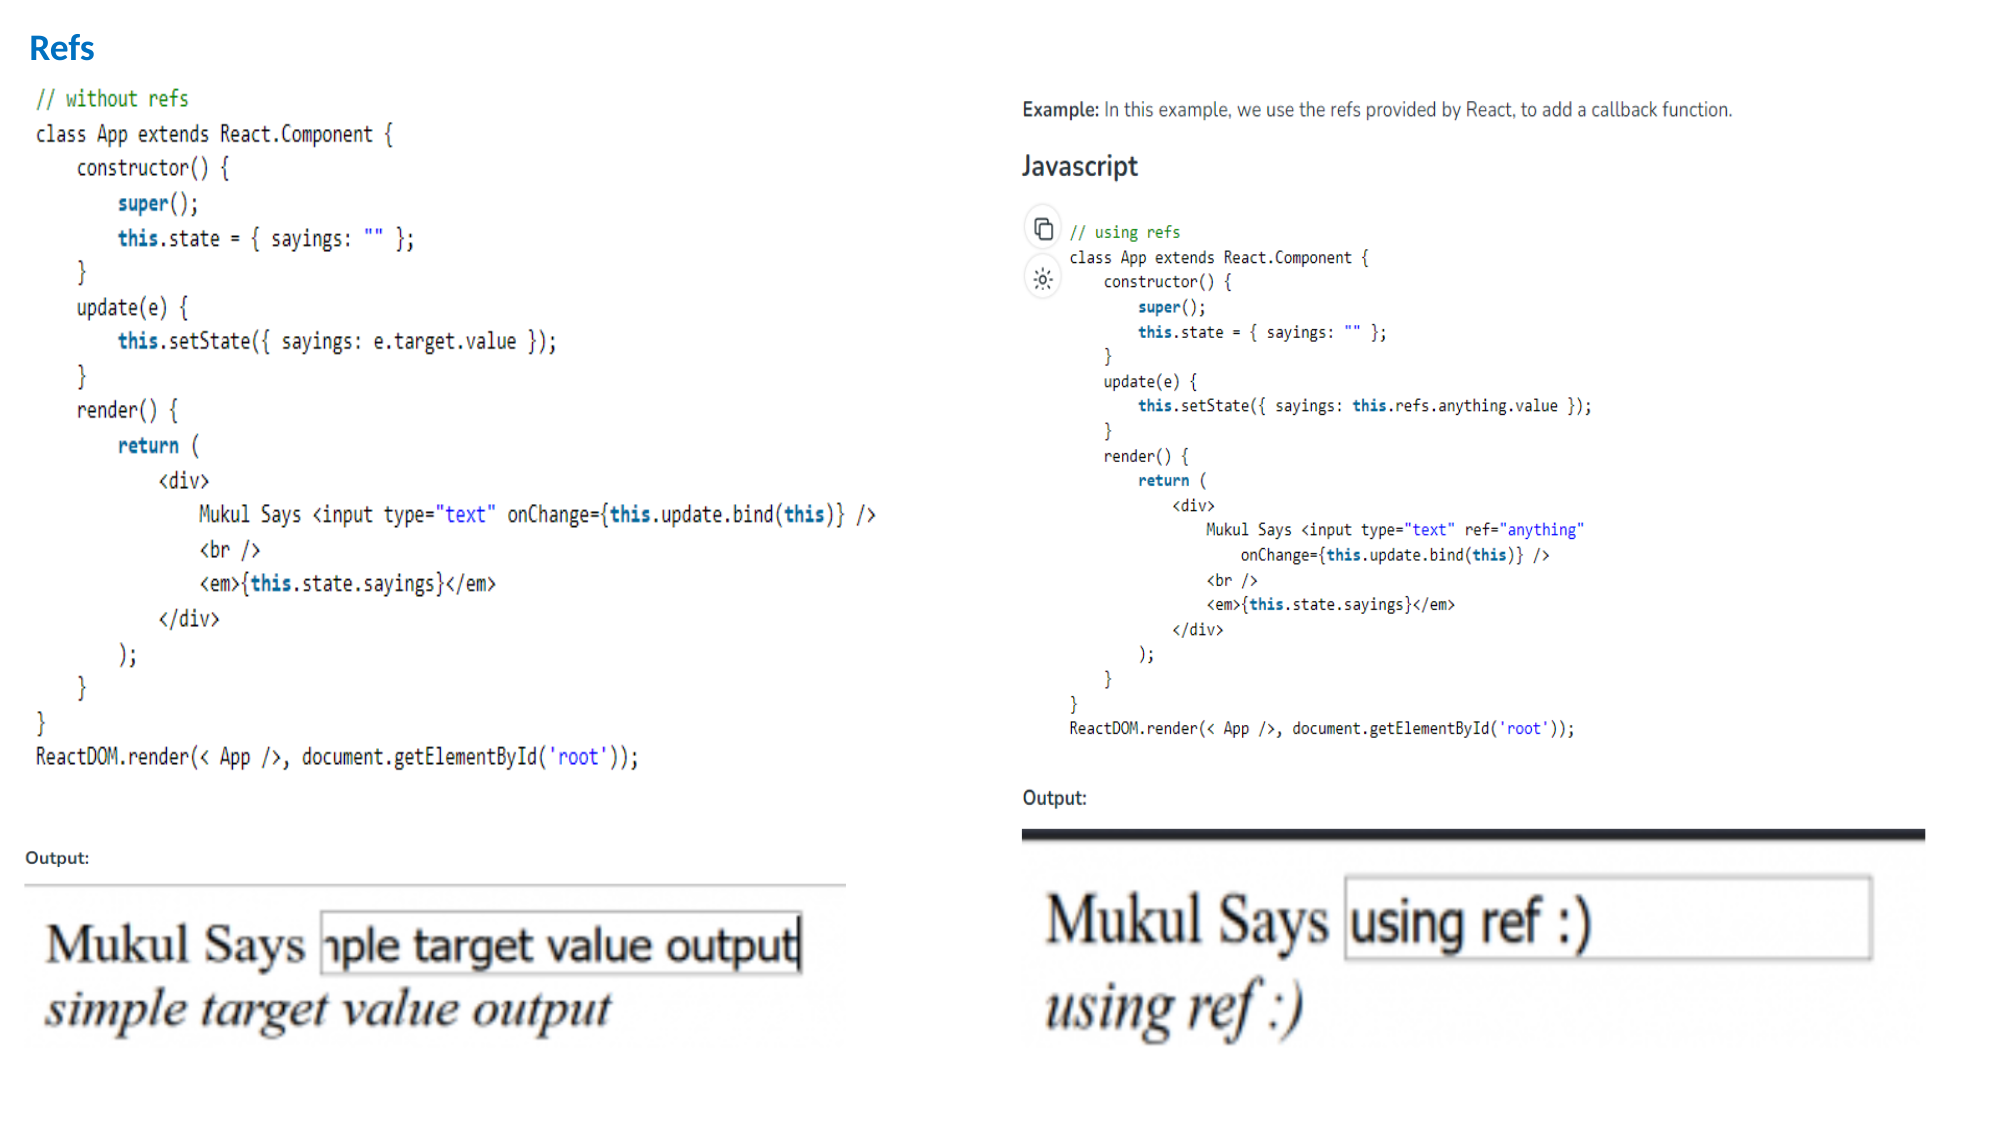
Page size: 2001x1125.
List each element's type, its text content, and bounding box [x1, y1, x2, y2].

picture [14, 844, 846, 1048]
picture [29, 75, 918, 802]
picture [999, 95, 1942, 1048]
text_box Refs [14, 15, 989, 75]
